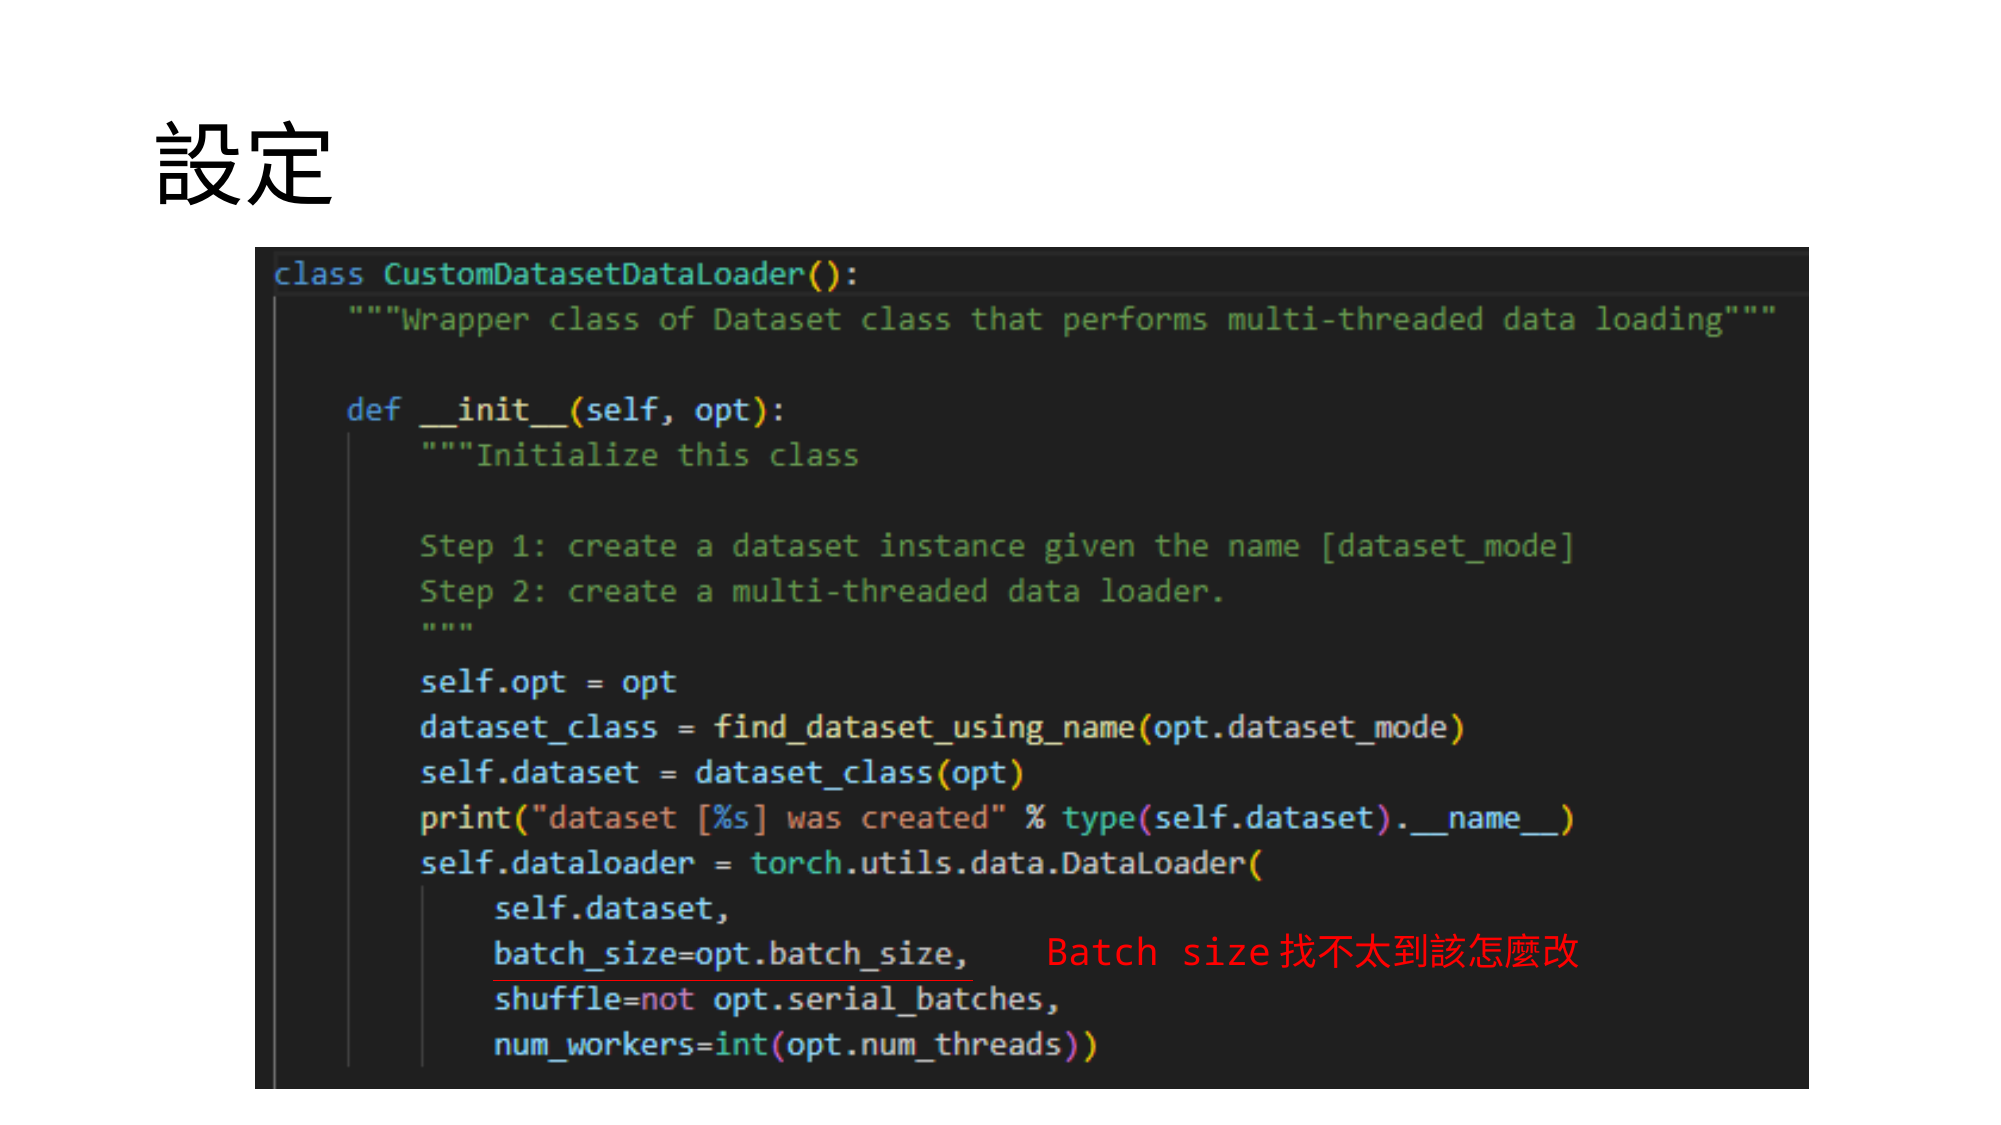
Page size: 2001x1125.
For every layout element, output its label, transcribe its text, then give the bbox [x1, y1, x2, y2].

title 設定 [137, 59, 1863, 278]
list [255, 247, 1809, 1089]
